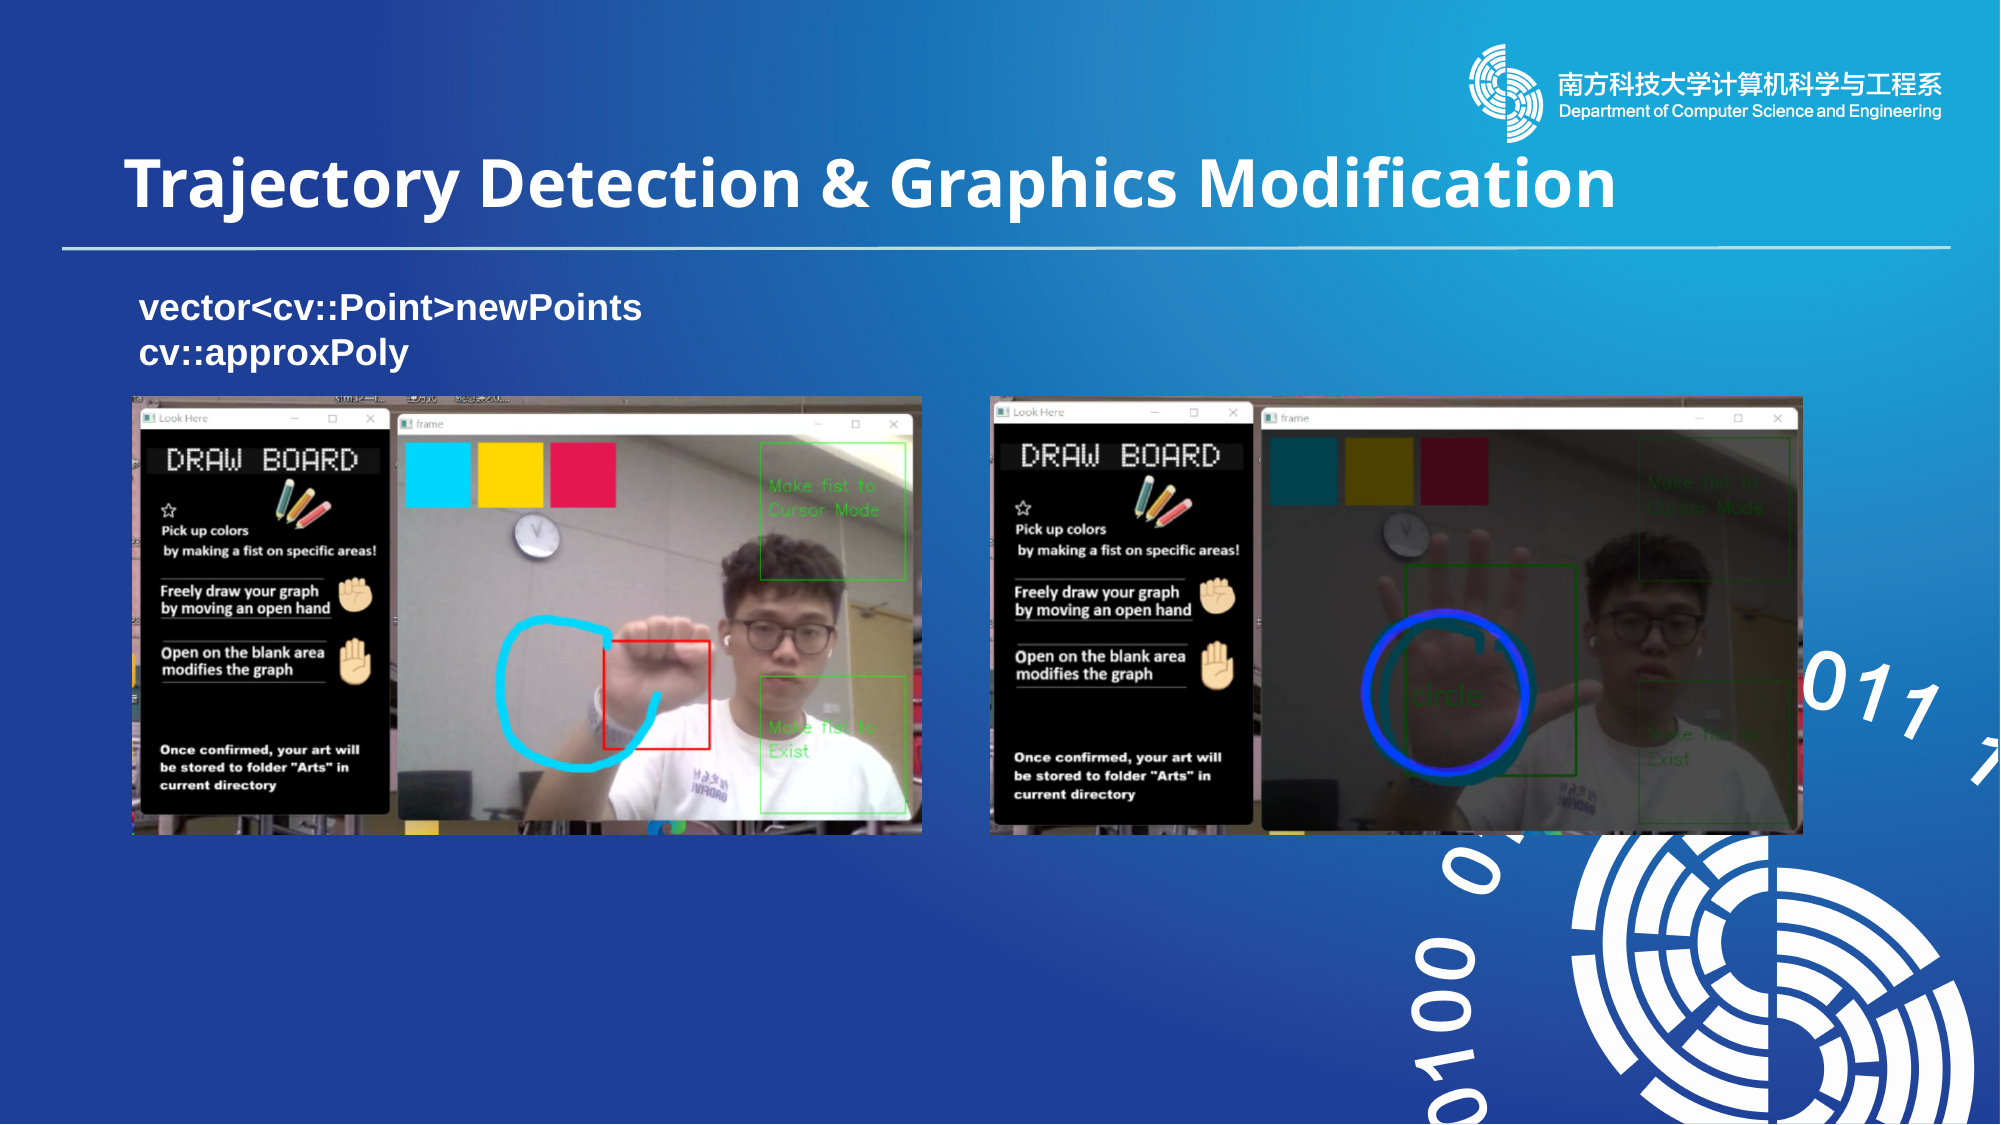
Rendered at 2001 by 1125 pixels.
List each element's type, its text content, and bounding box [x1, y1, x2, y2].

text_box Trajectory Detection & Graphics Modification [108, 133, 1698, 229]
picture [0, 0, 2000, 1124]
text_box vector<cv::Point>newPoints cv::approxPoly [123, 275, 1125, 381]
